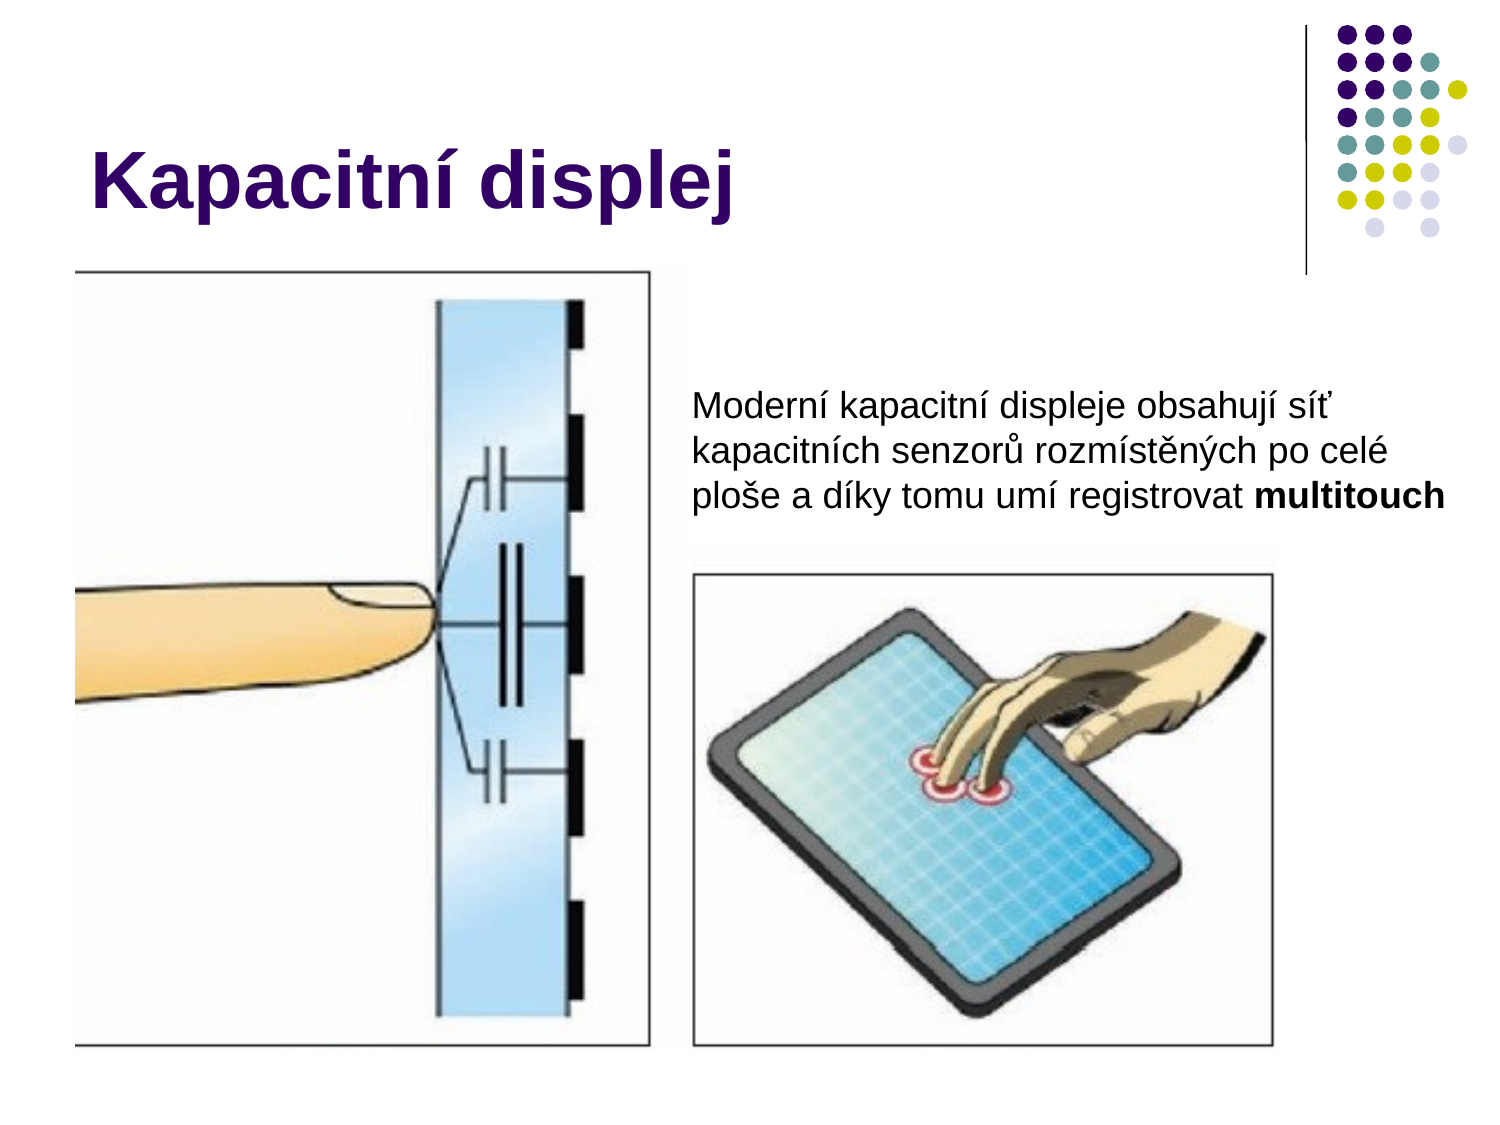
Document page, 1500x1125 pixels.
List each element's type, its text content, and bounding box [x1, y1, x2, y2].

text_box Moderní kapacitní displeje obsahují síť kapacitních senzorů rozmístěných po celé ploše a díky tomu umí registrovat multitouch [1283, 373, 1483, 524]
picture [74, 266, 1279, 1052]
title Kapacitní displej [75, 20, 1313, 233]
